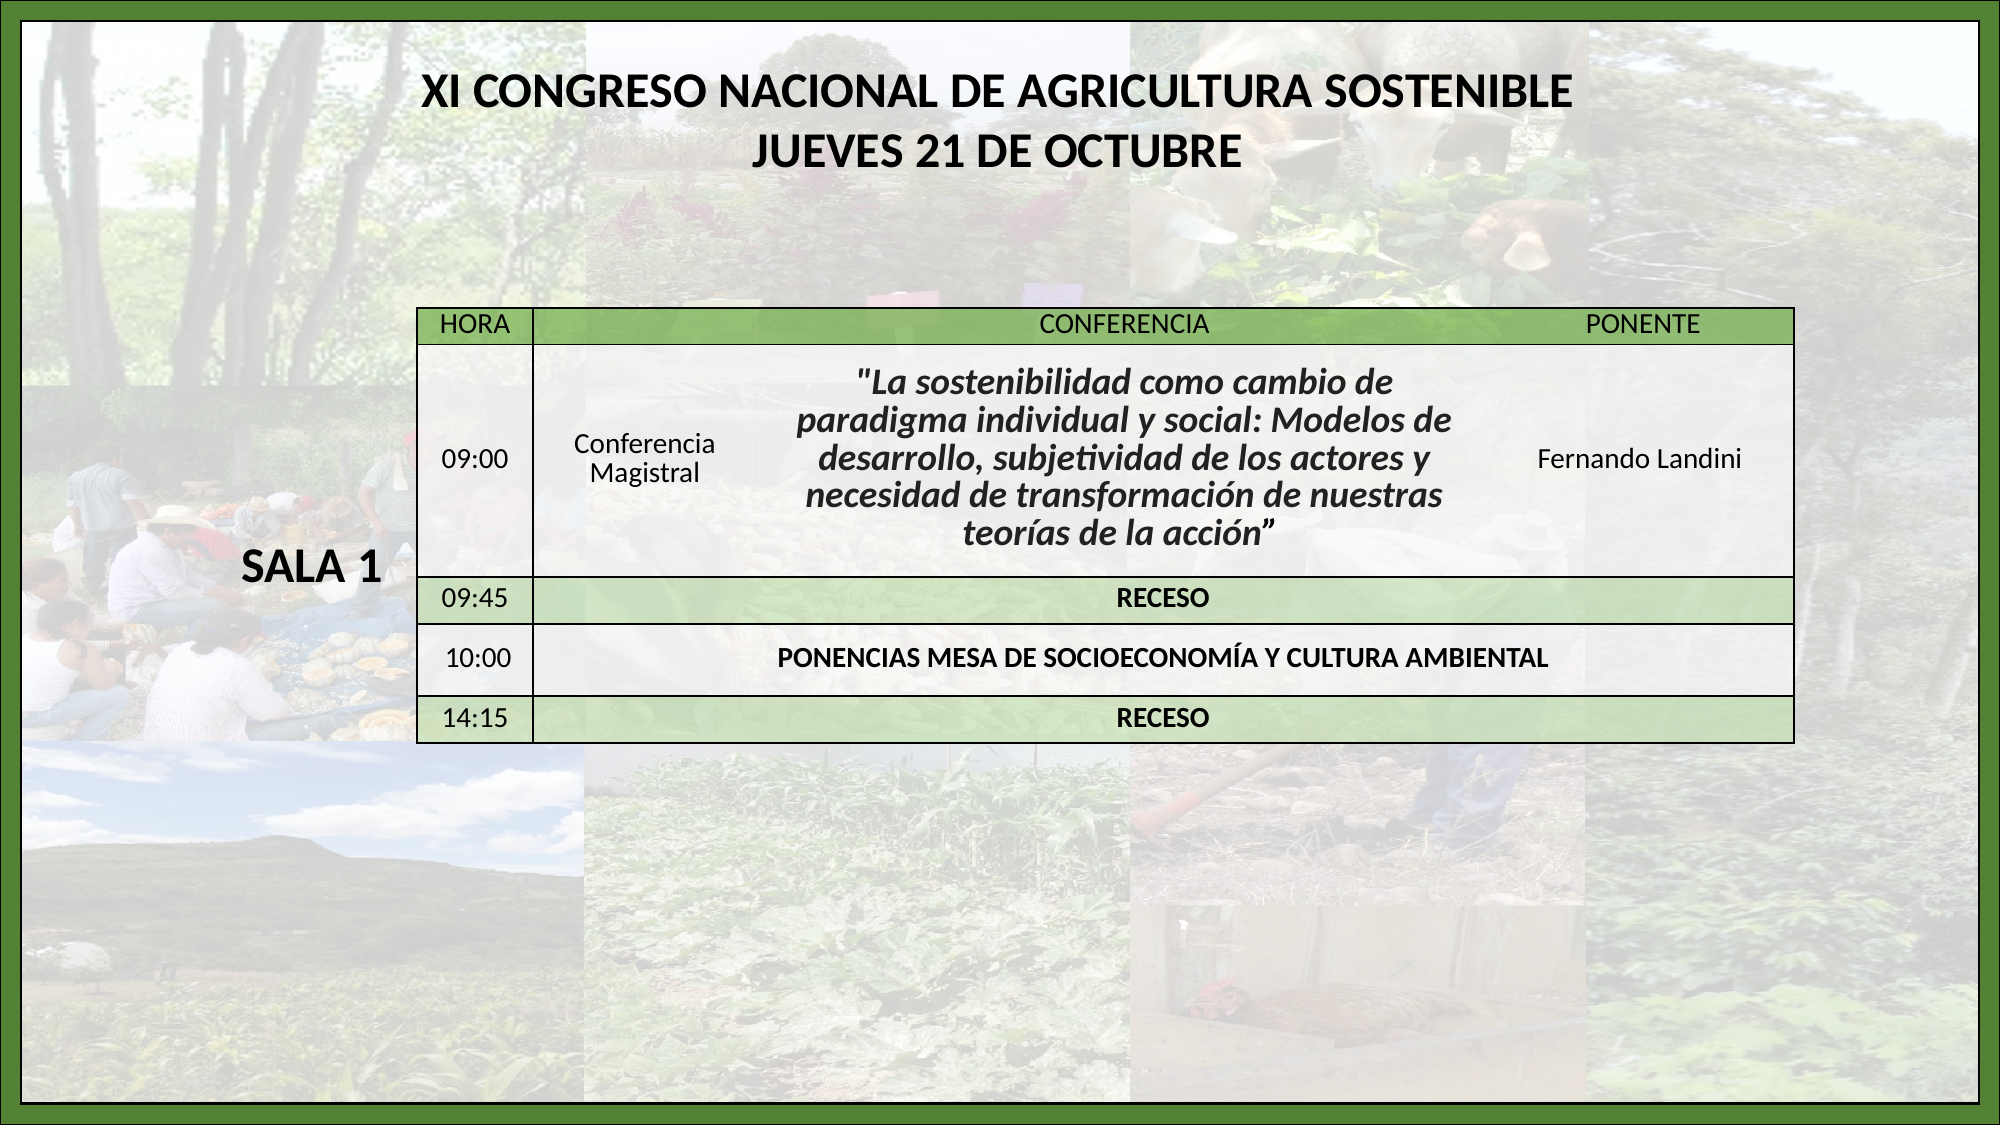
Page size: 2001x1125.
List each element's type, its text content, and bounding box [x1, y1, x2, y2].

table_cell 10:00 [418, 625, 532, 695]
table_header HORA [418, 309, 532, 344]
table_cell RECESO [534, 578, 1793, 623]
table_header CONFERENCIA [756, 309, 1493, 344]
text_box SALA 1 [207, 524, 416, 600]
table_cell 14:15 [418, 697, 532, 742]
text_box XI CONGRESO NACIONAL DE AGRICULTURA SOSTENIBLE JUEVES 21 DE OCTUBRE [367, 50, 1629, 185]
table_cell 09:45 [418, 578, 532, 623]
table_header PONENTE [1493, 309, 1793, 344]
table_cell "La sostenibilidad como cambio de paradigma individual y social: Modelos de desarrollo, subjetividad de los actores y necesidad de transformación de nuestras teorías de la acción” [756, 345, 1493, 576]
table_header [534, 309, 756, 344]
table_cell Fernando Landini [1493, 345, 1793, 576]
table_cell RECESO [534, 697, 1793, 742]
table_cell PONENCIAS MESA DE SOCIOECONOMÍA Y CULTURA AMBIENTAL [534, 625, 1793, 695]
text_box [0, 0, 2000, 1125]
table_cell Conferencia Magistral [534, 345, 756, 576]
table_cell 09:00 [418, 345, 532, 576]
